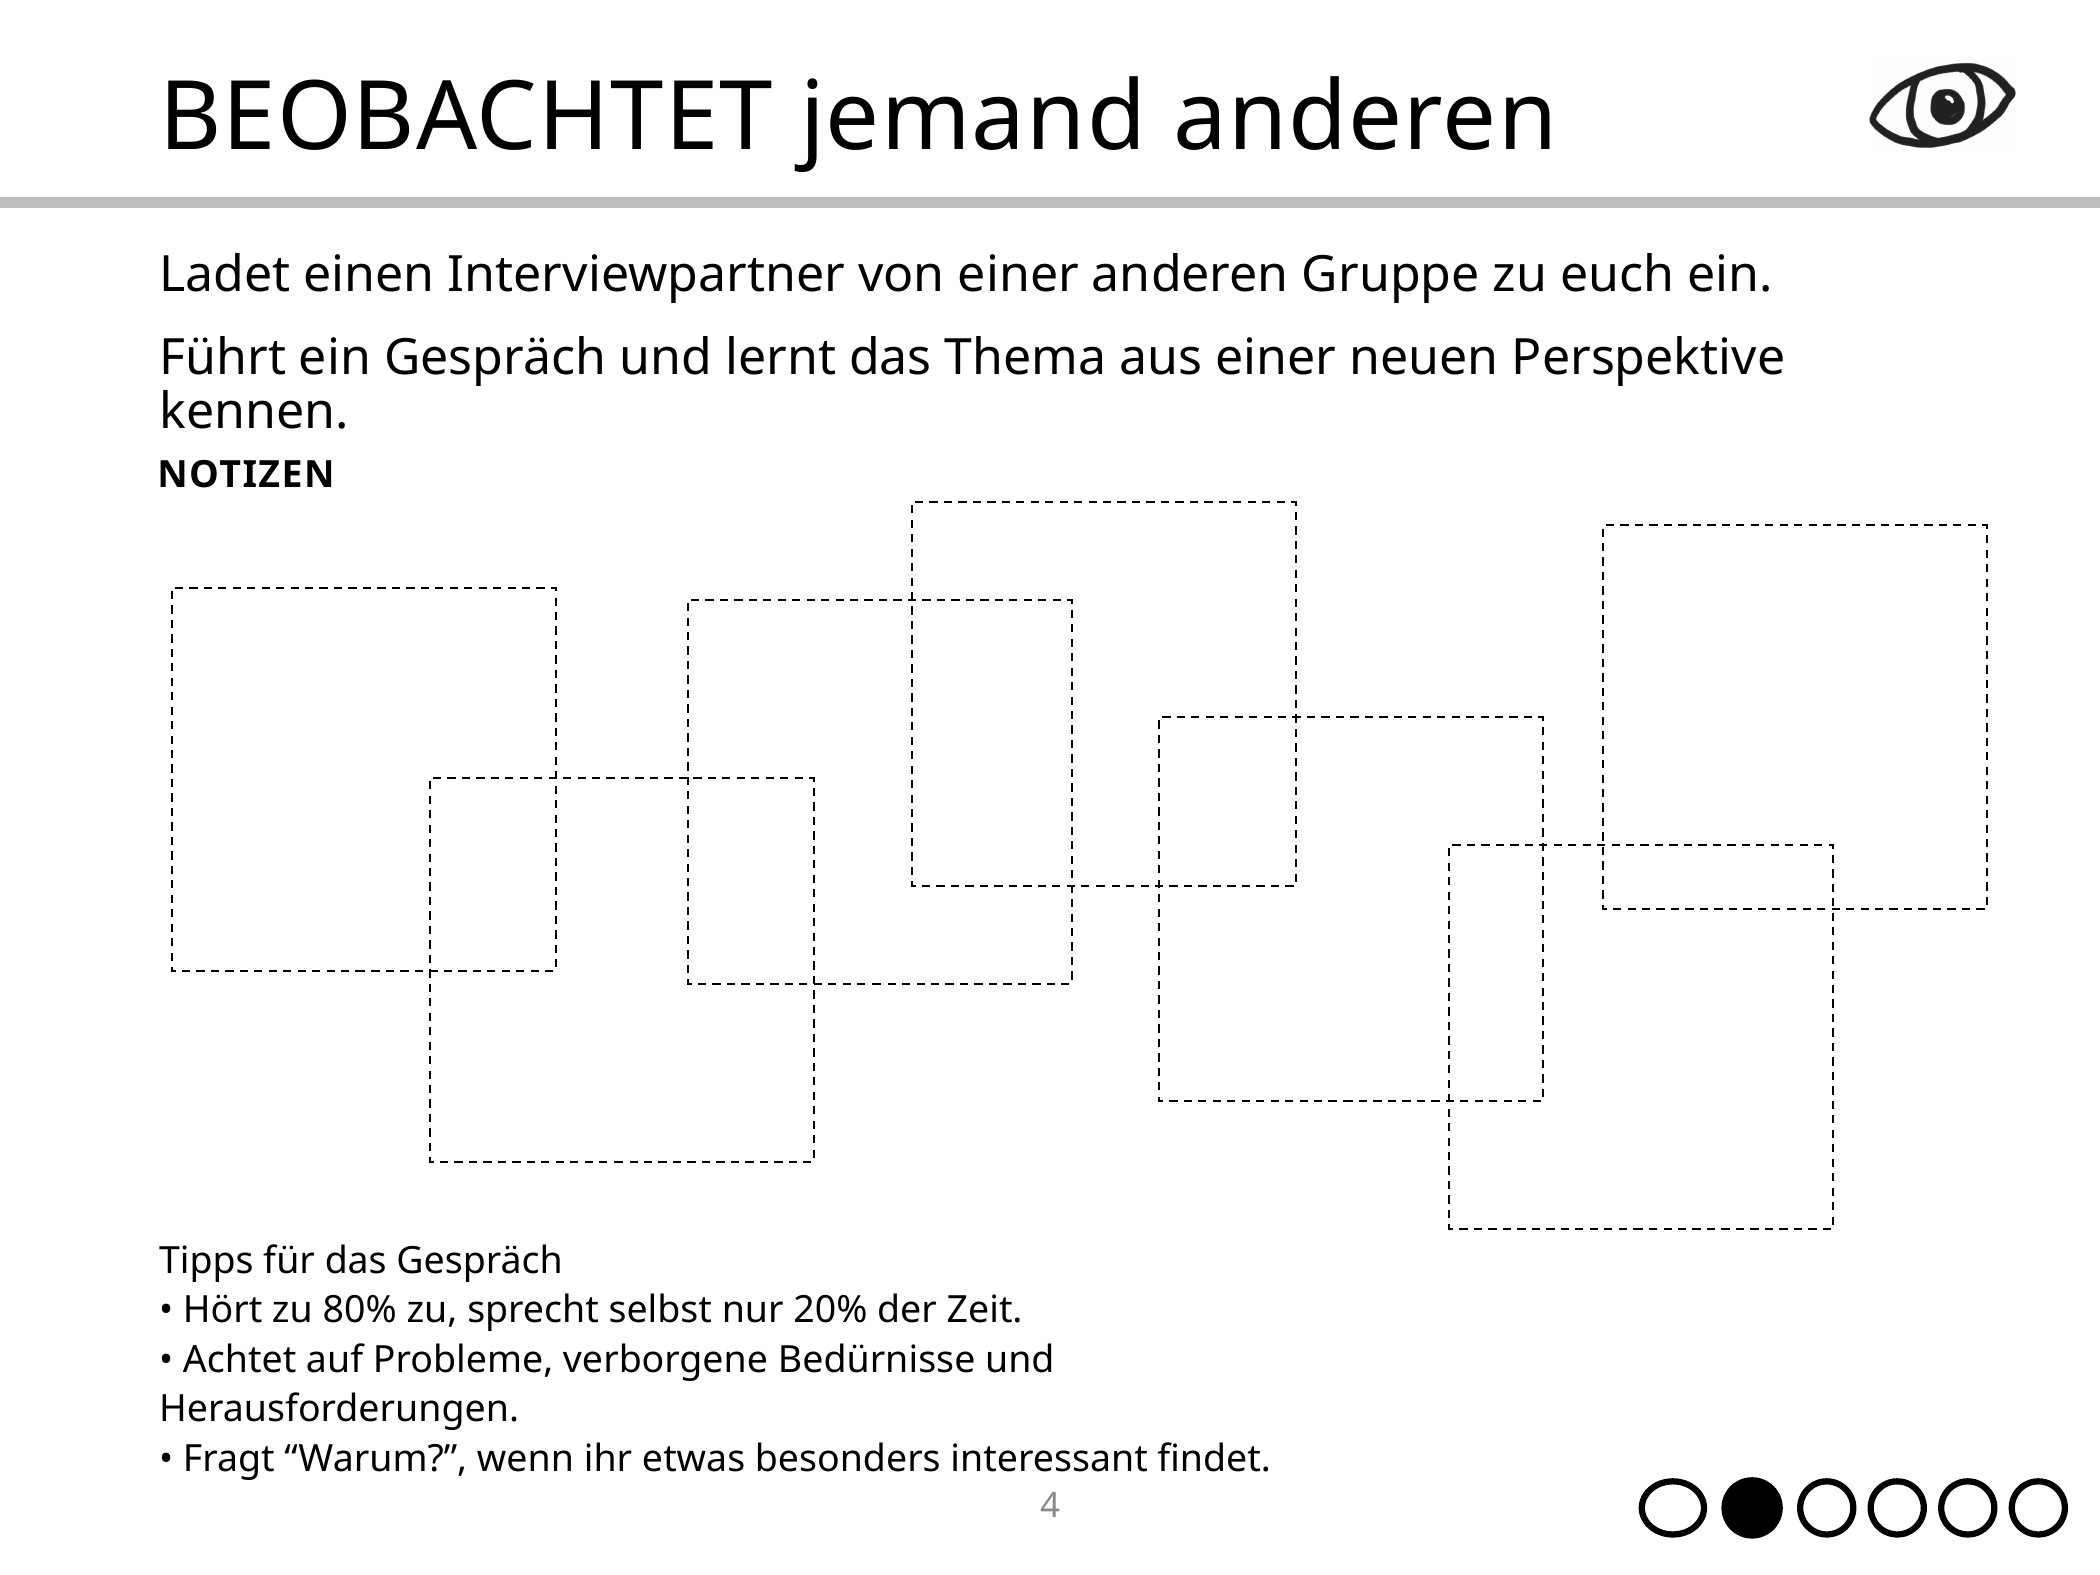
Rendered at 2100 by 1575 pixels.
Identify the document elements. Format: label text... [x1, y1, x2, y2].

text_box [1869, 1480, 1925, 1536]
text_box [429, 777, 815, 1163]
text_box [911, 501, 1297, 887]
title BEOBACHTET jemand anderen [144, 24, 1956, 214]
list Ladet einen Interviewpartner von einer anderen Gruppe zu euch ein. Führt ein Gespräch und lernt das Thema aus einer neuen Perspektive kennen. [144, 241, 1956, 503]
text_box [1158, 716, 1544, 1102]
text_box [1602, 524, 1988, 910]
text_box [2010, 1480, 2066, 1536]
text_box [1799, 1480, 1855, 1536]
text_box [171, 587, 557, 972]
text_box [1640, 1480, 1706, 1536]
text_box Tipps für das Gespräch • Hört zu 80% zu, sprecht selbst nur 20% der Zeit. • Achtet auf Probleme, verborgene Bedürnisse und Herausforderungen. • Fragt “Warum?”, wenn ihr etwas besonders interessant findet. [144, 1223, 1392, 1487]
text_box [1940, 1480, 1996, 1536]
text_box [1448, 844, 1834, 1230]
text_box [687, 599, 1073, 985]
text_box [1720, 1476, 1784, 1540]
text_box NOTIZEN [142, 442, 350, 503]
picture [1869, 58, 2016, 148]
slide_number 4 [813, 1487, 1287, 1549]
